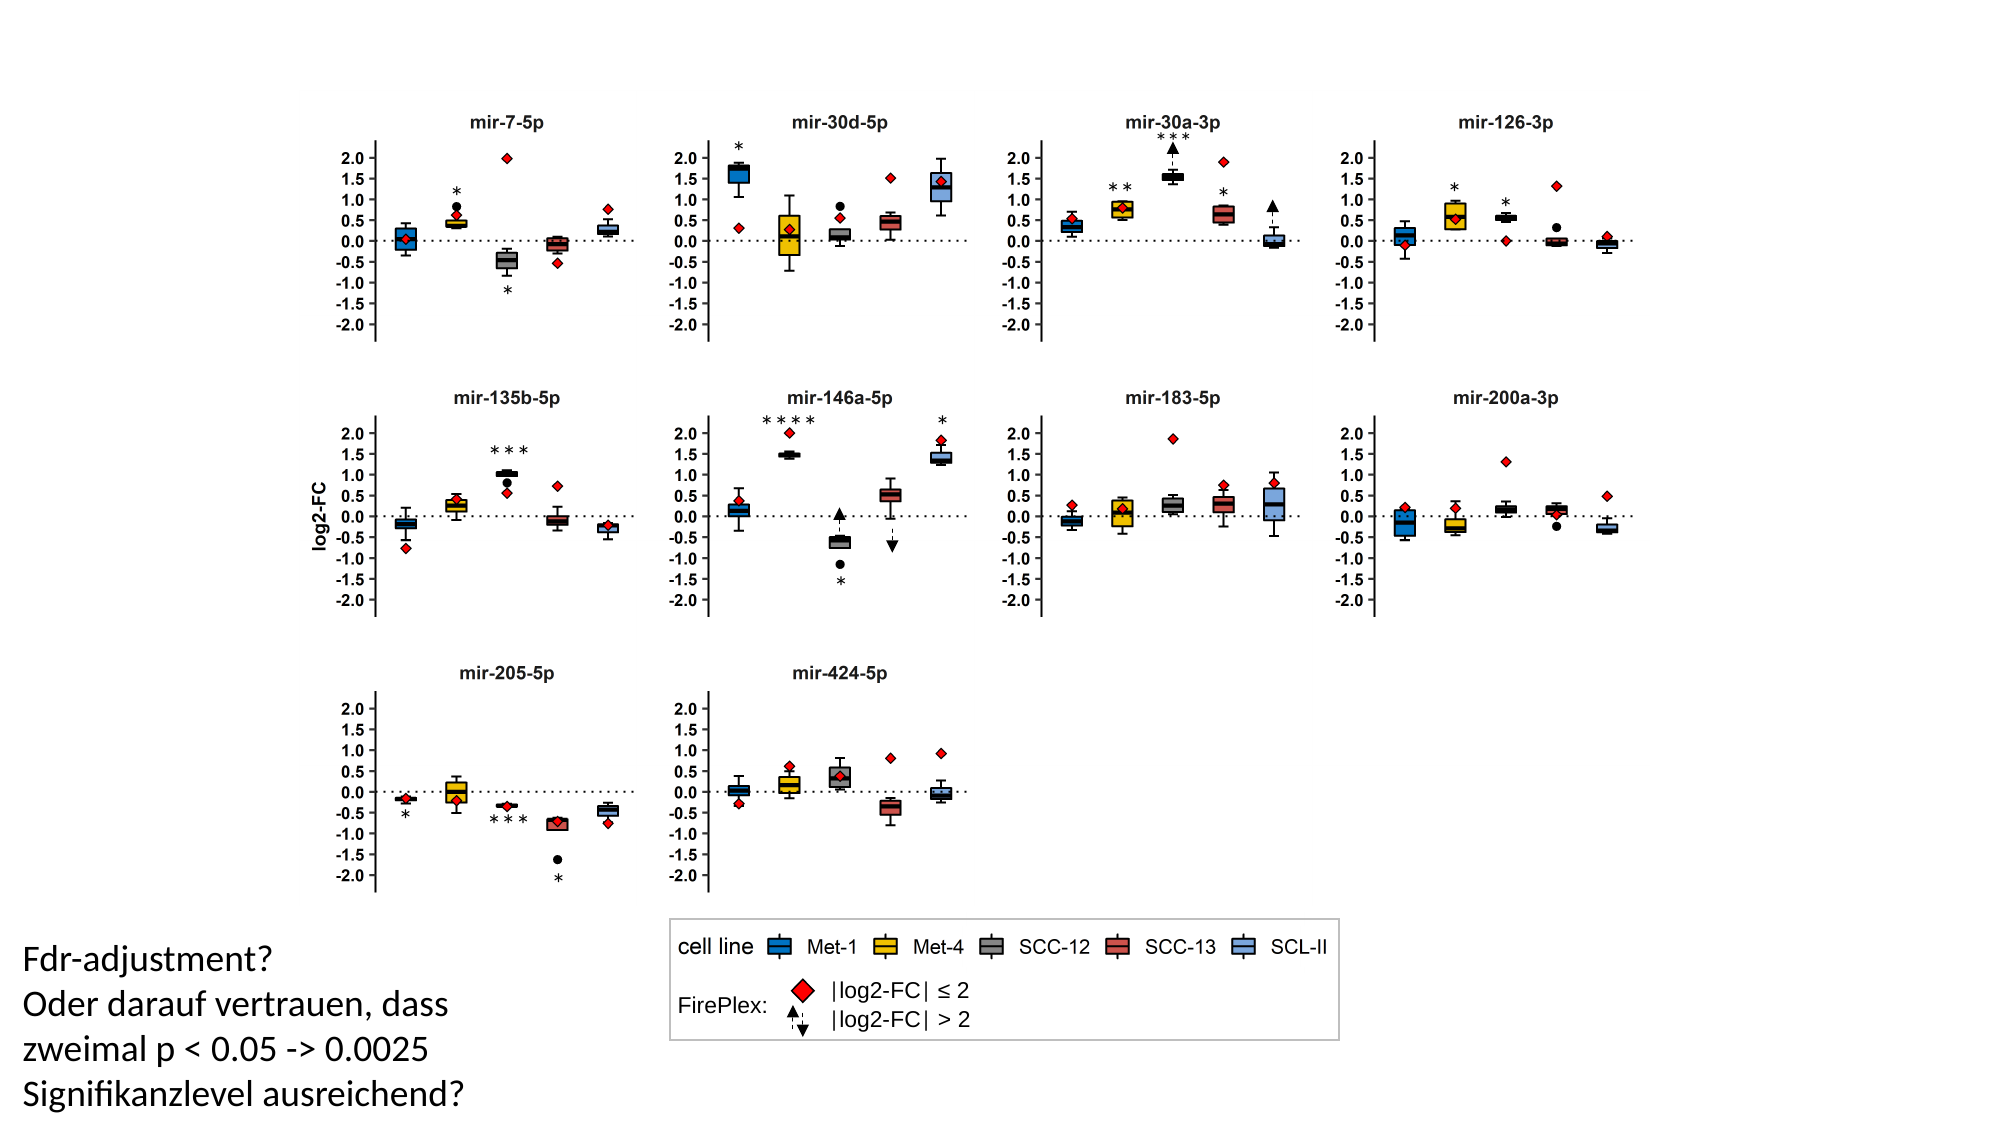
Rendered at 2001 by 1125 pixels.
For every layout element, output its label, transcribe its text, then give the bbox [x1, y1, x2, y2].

text_box Fdr-adjustment? Oder darauf vertrauen, dass zweimal p < 0.05 -> 0.0025 Signifikanzlevel ausreichend? [8, 926, 501, 1122]
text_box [299, 90, 1650, 1040]
